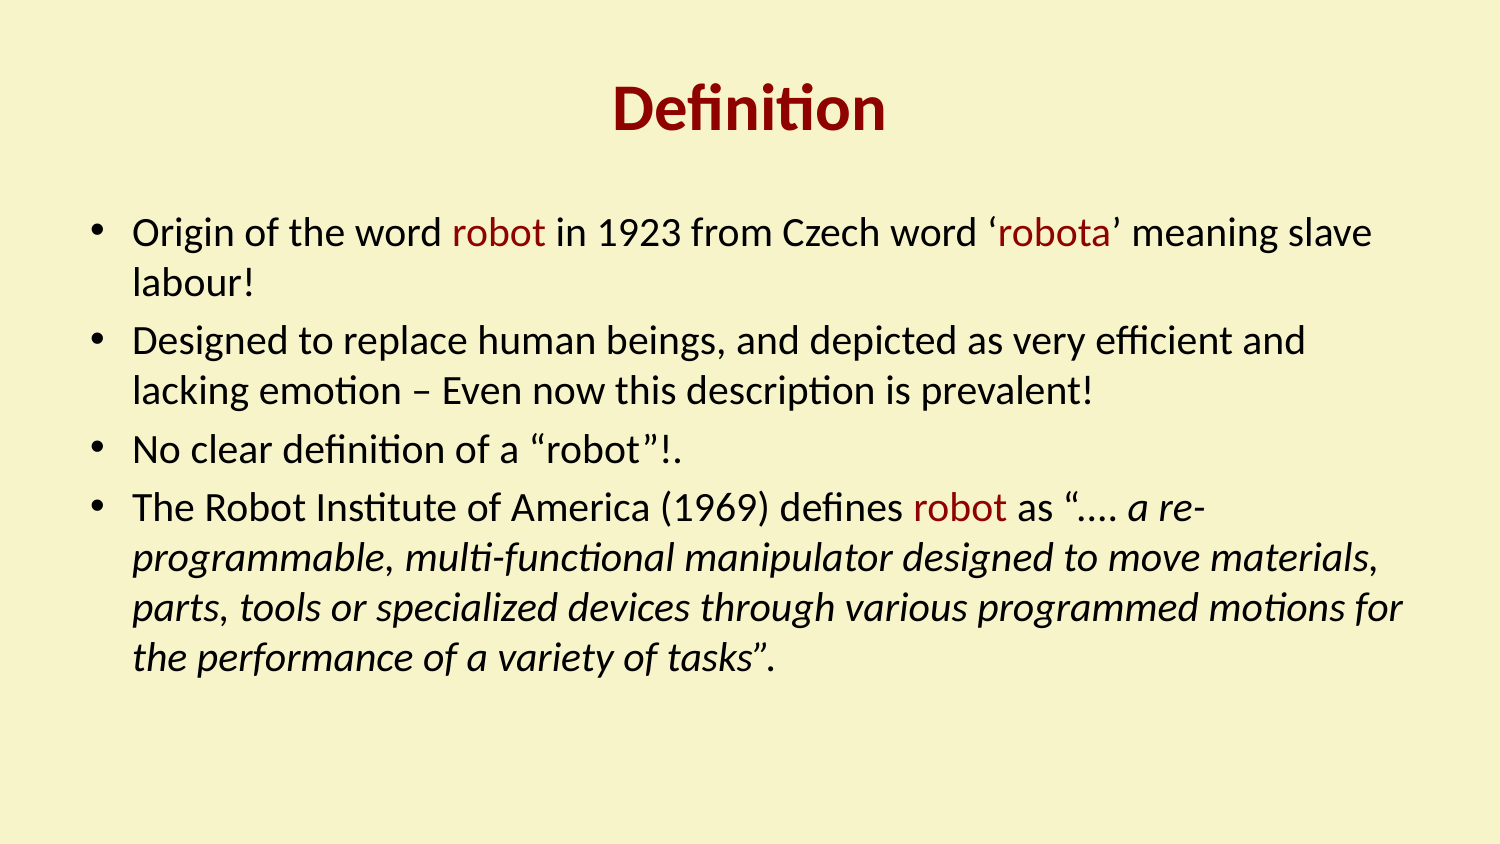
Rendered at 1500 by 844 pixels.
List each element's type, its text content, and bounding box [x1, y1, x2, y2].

title Definition [75, 33, 1425, 175]
list Origin of the word robot in 1923 from Czech word ‘robota’ meaning slave labour! Designed to replace human beings, and depicted as very efficient and lacking emotion – Even now this description is prevalent! No clear definition of a “robot”!. The Robot Institute of America (1969) defines robot as “.... a re-programmable, multi-functional manipulator designed to move materials, parts, tools or specialized devices through various programmed motions for the performance of a variety of tasks”. [75, 196, 1425, 754]
